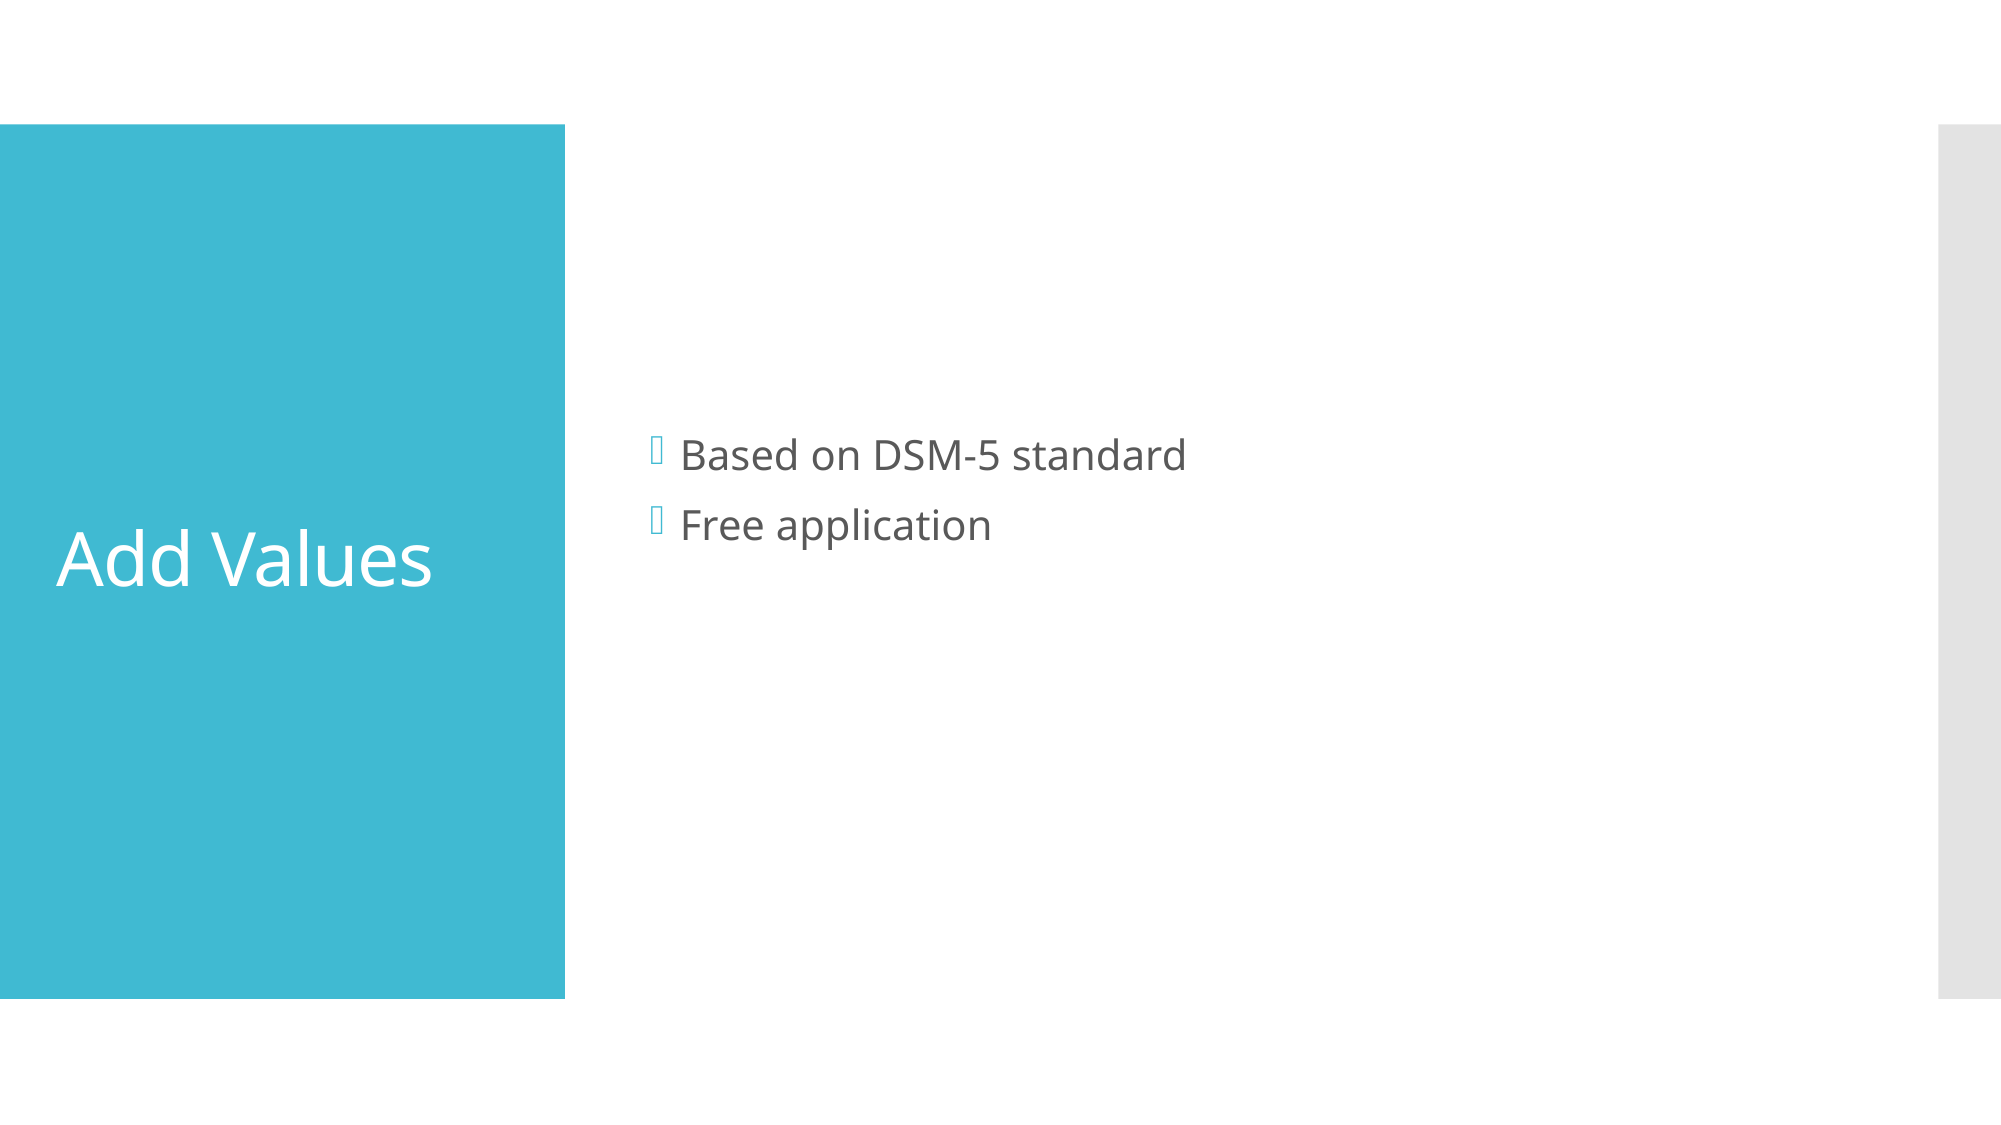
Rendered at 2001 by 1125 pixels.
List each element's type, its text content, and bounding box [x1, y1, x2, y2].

list Based on DSM-5 standard Free application [634, 141, 1835, 982]
title Add Values [41, 184, 525, 940]
